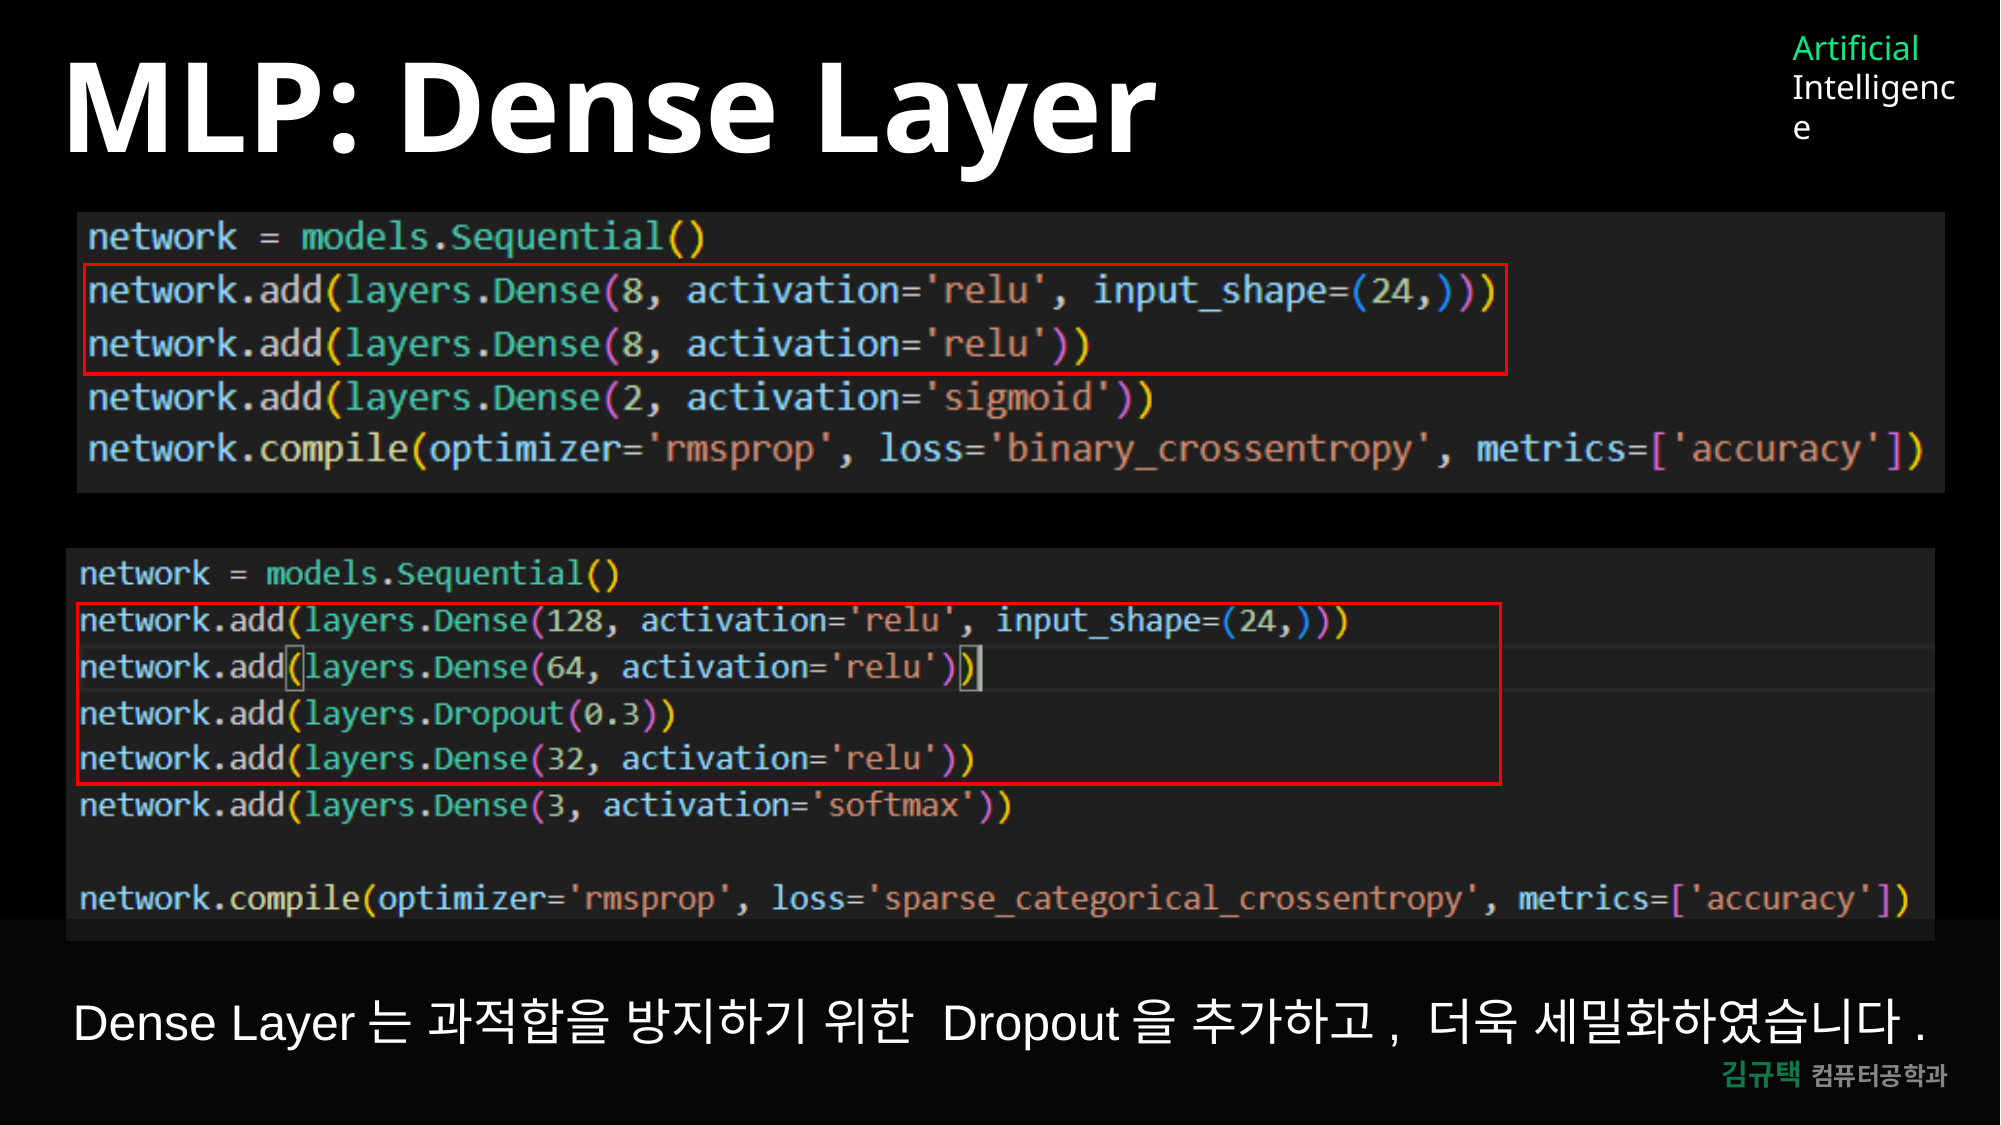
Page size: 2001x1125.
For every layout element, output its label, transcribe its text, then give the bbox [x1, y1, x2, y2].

text_box Artificial Intelligence [1776, 18, 1987, 158]
picture [66, 548, 1936, 942]
text_box MLP: Dense Layer [43, 18, 1736, 189]
text_box Dense Layer는 과적합을 방지하기 위한 Dropout을 추가하고, 더욱 세밀화하였습니다. [0, 918, 2000, 1124]
picture [77, 212, 1945, 493]
